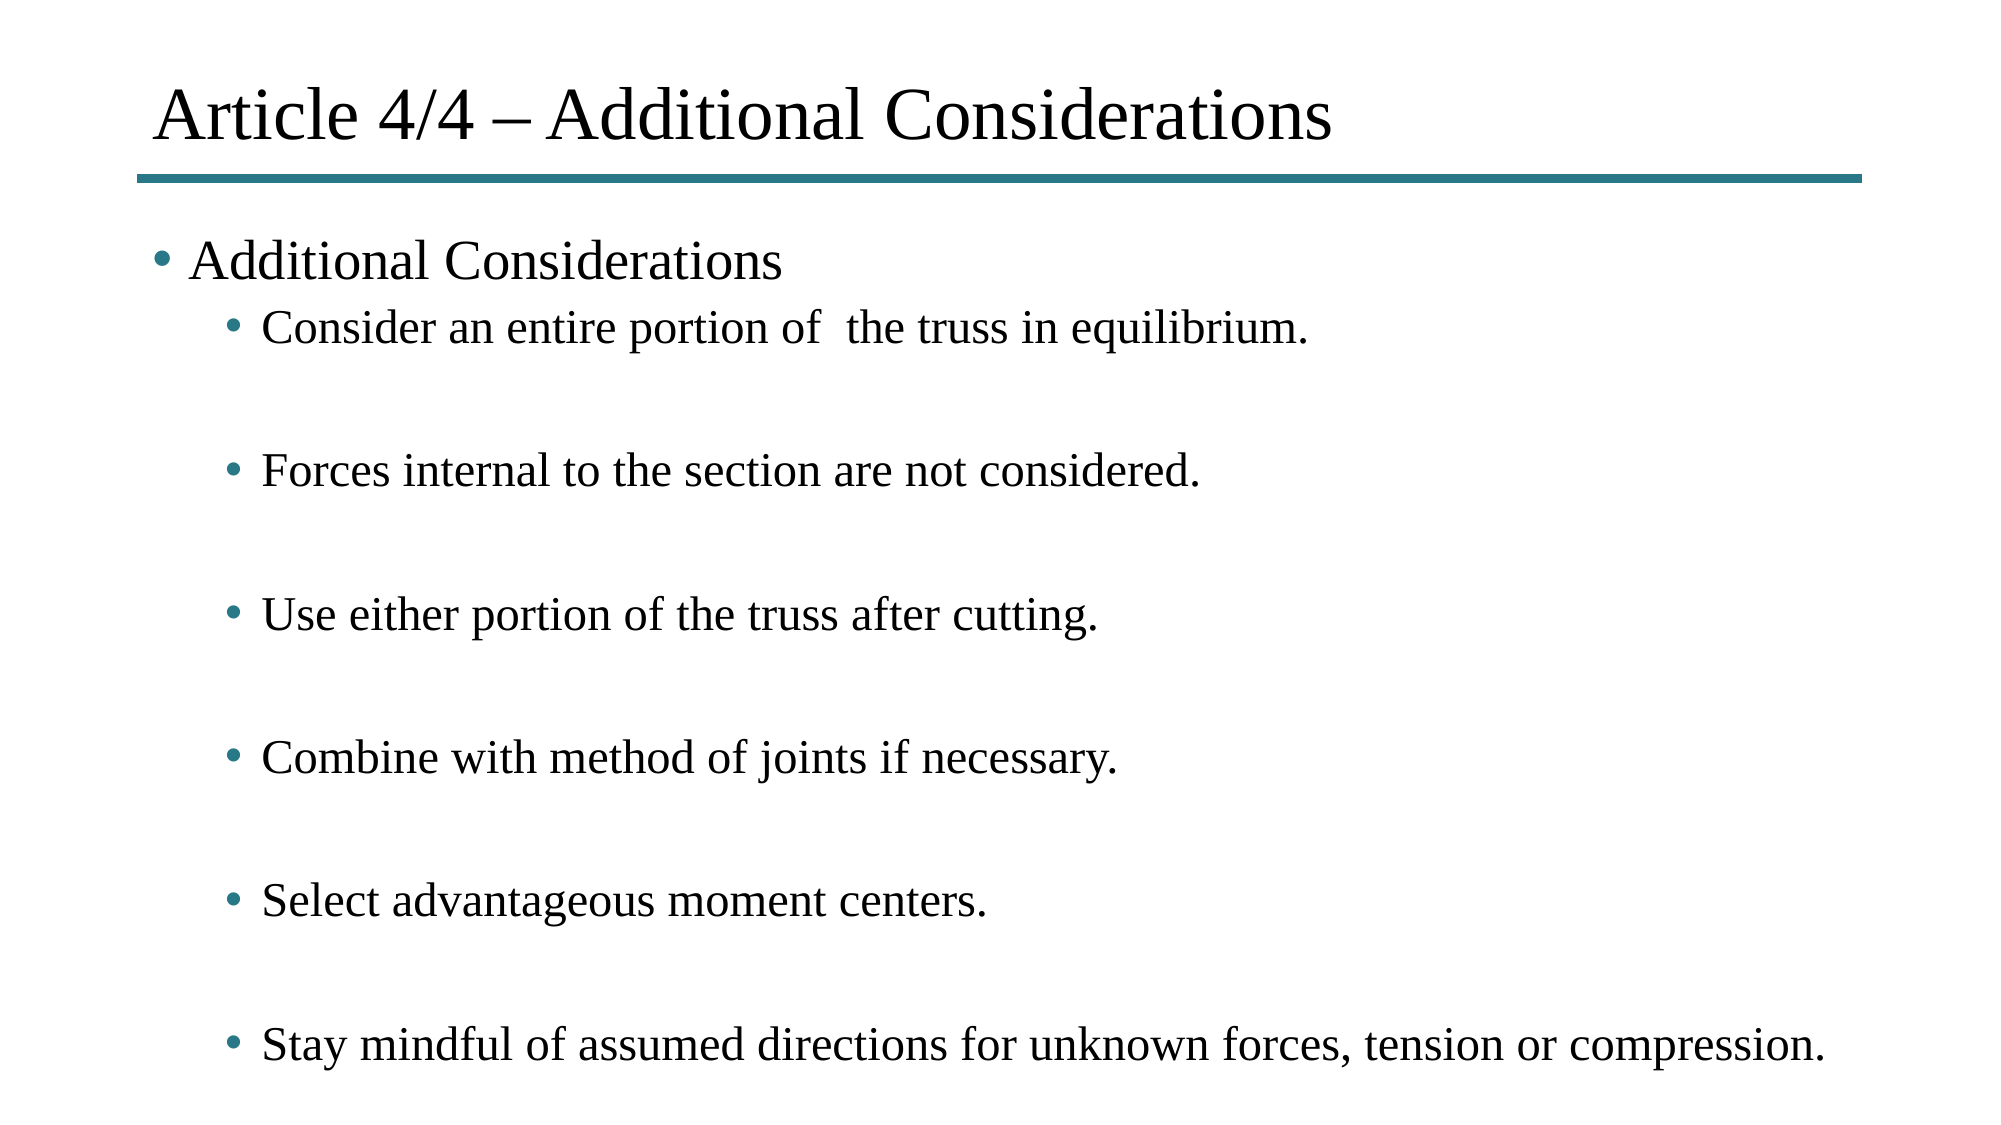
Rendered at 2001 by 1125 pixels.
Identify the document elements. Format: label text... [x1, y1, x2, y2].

title Article 4/4 – Additional Considerations [137, 59, 1863, 170]
list Additional Considerations Consider an entire portion of the truss in equilibrium. Forces internal to the section are not considered. Use either portion of the truss after cutting. Combine with method of joints if necessary. Select advantageous moment centers. Stay mindful of assumed directions for unknown forces, tension or compression. [137, 223, 1863, 1091]
